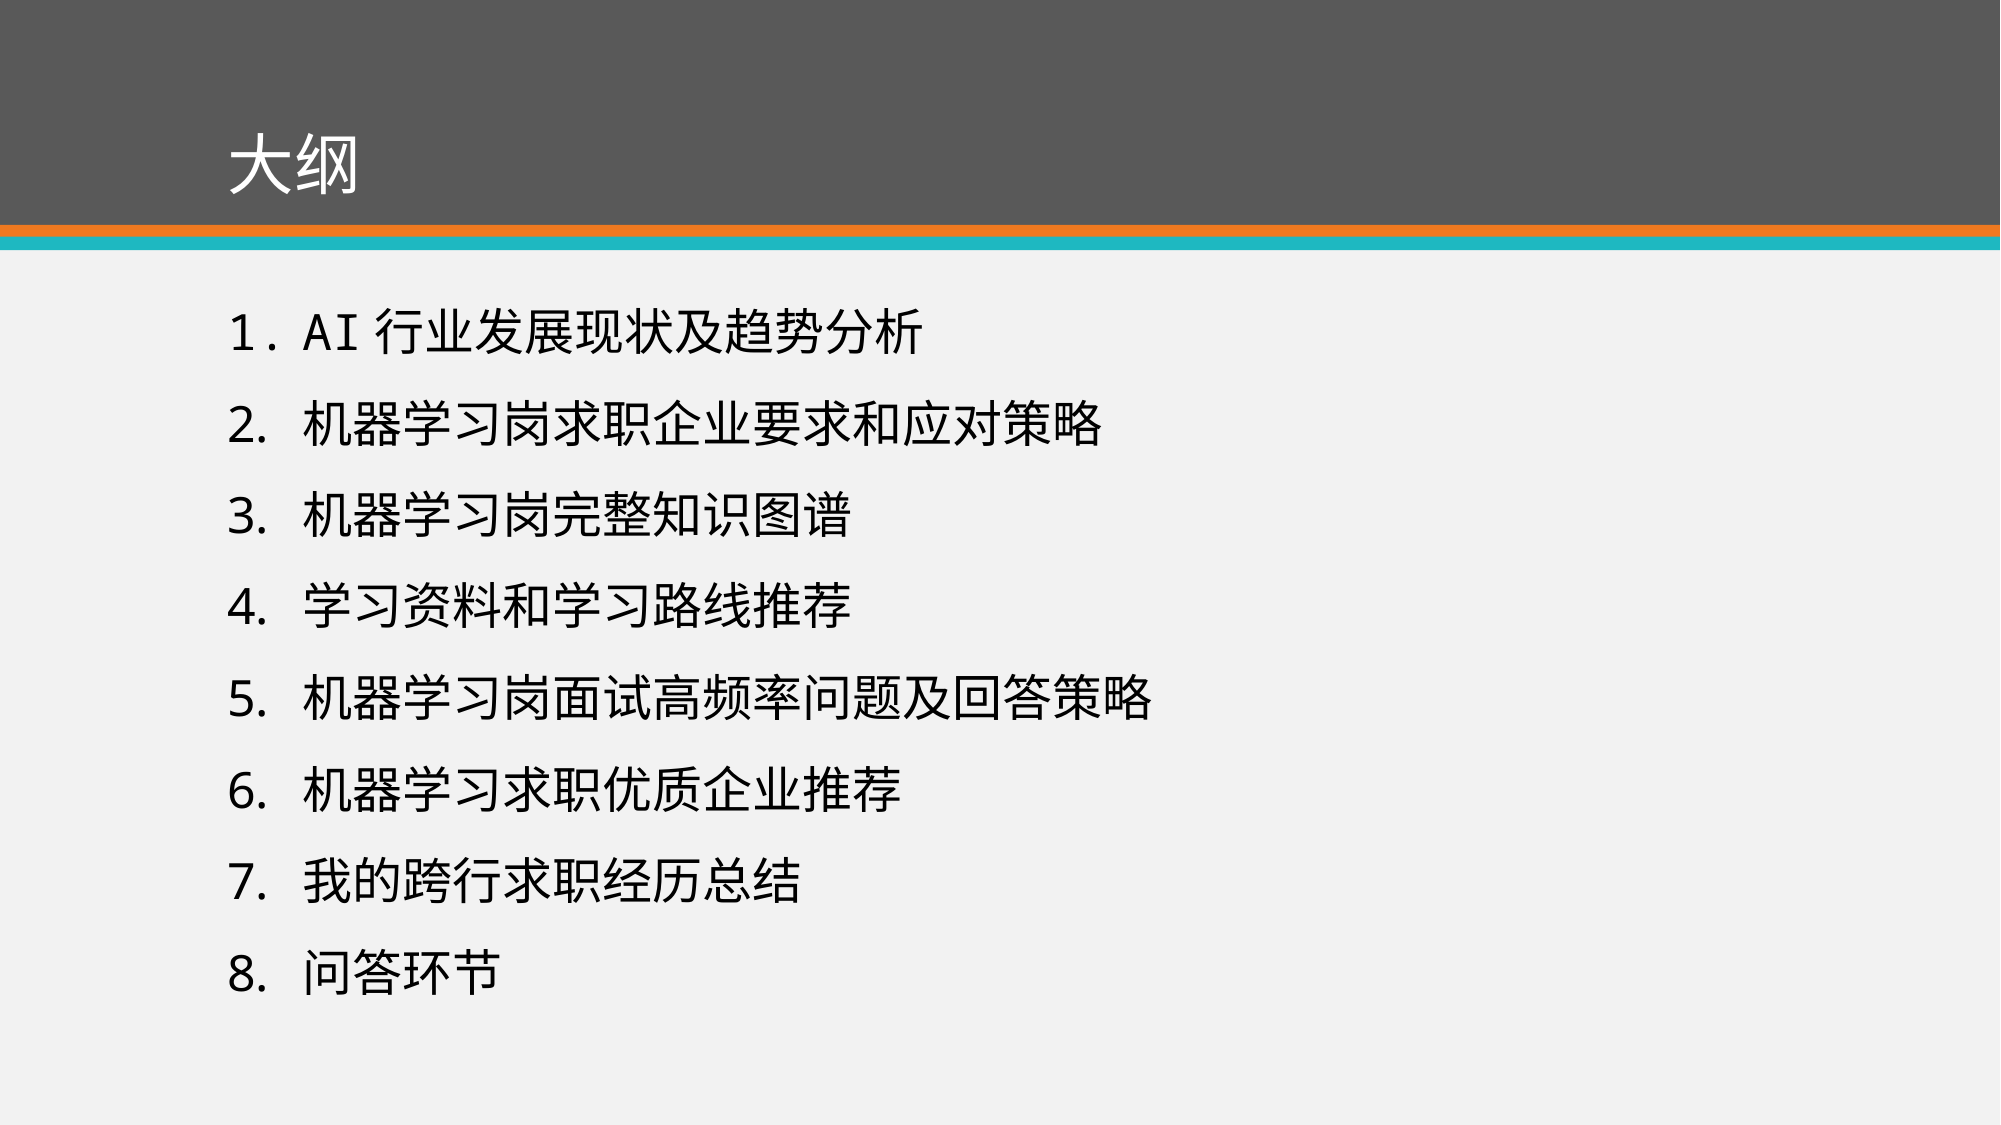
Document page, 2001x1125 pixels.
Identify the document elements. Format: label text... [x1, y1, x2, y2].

list AI行业发展现状及趋势分析 机器学习岗求职企业要求和应对策略 机器学习岗完整知识图谱 学习资料和学习路线推荐 机器学习岗面试高频率问题及回答策略 机器学习求职优质企业推荐 我的跨行求职经历总结 问答环节 [212, 299, 1788, 1013]
title 大纲 [212, 41, 1788, 212]
